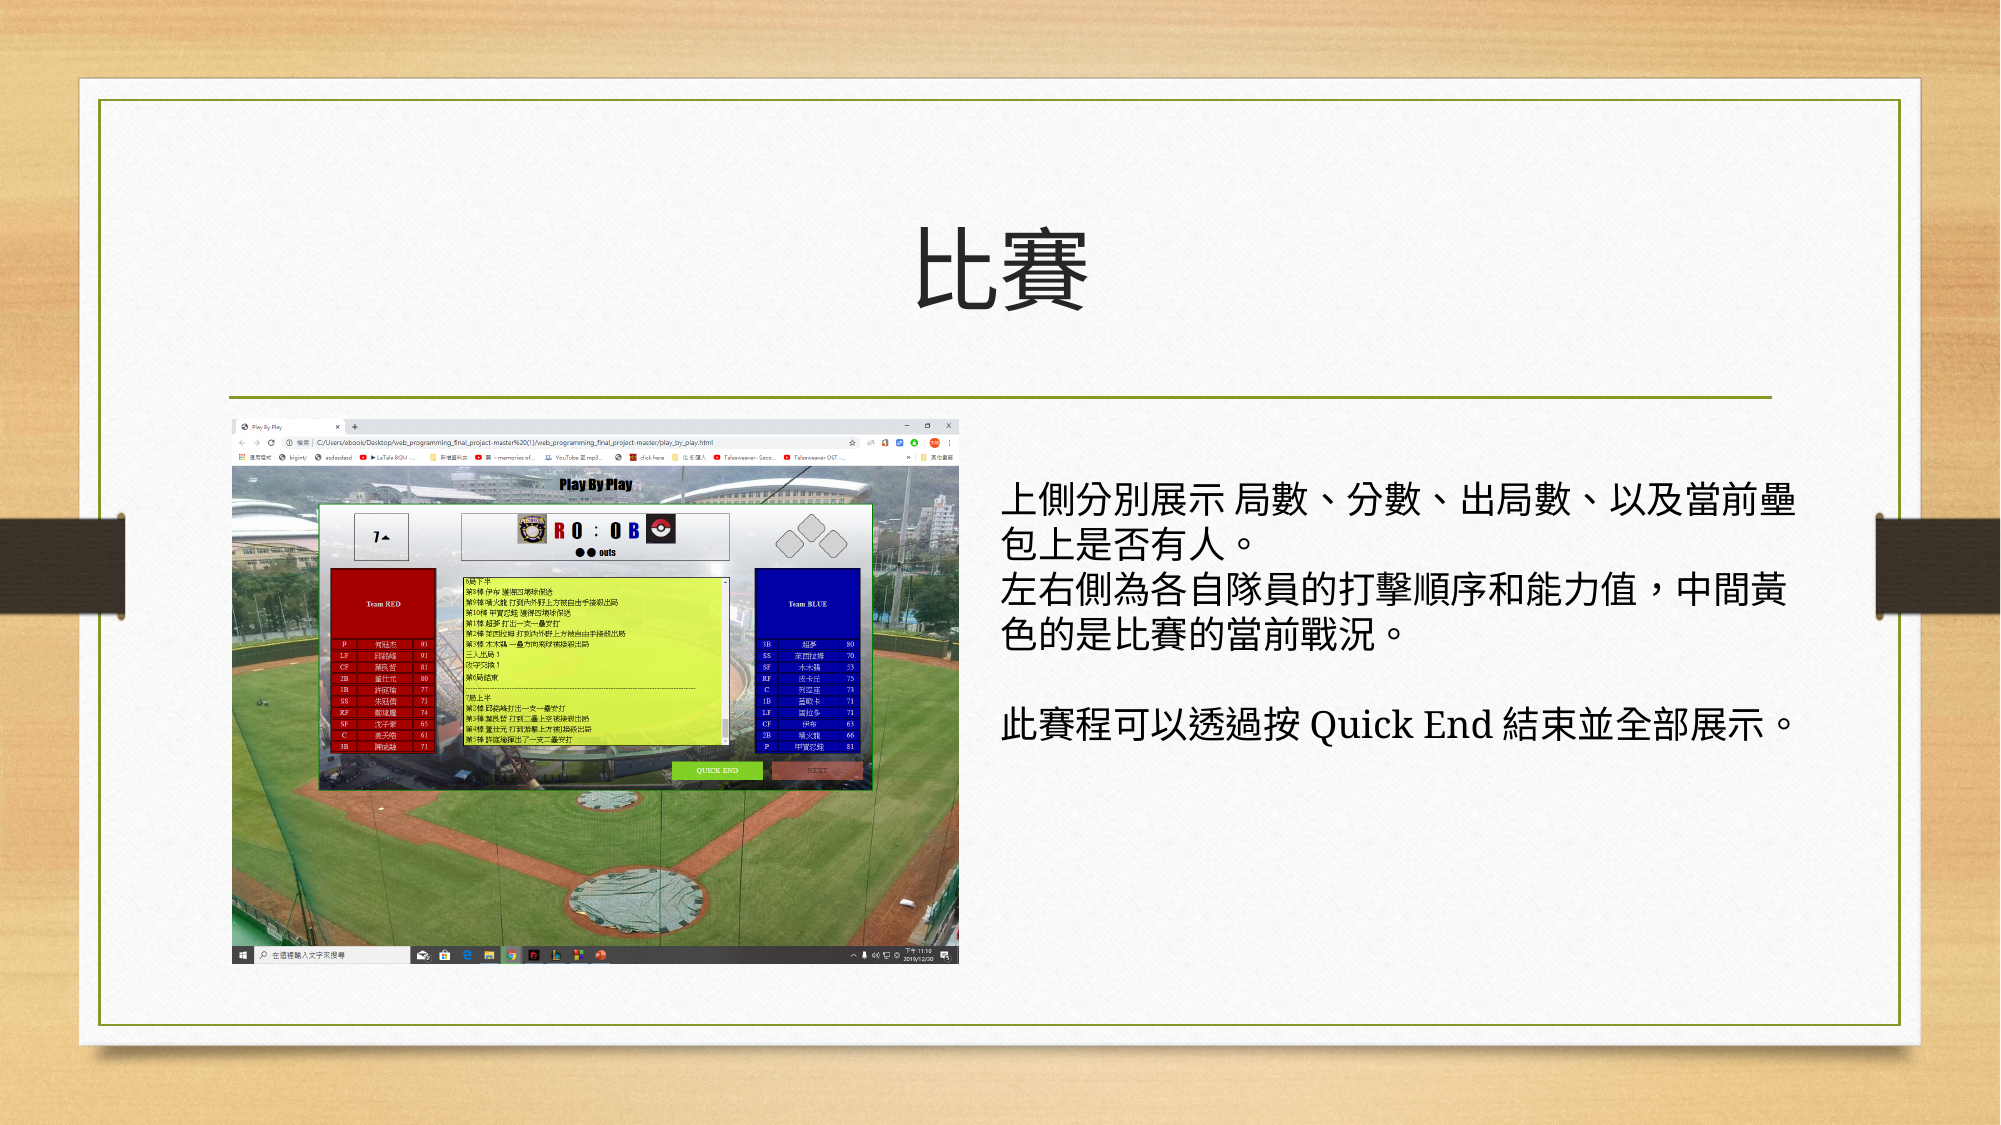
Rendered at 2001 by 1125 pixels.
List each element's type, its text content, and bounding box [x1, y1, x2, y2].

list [232, 419, 959, 965]
title 比賽 [212, 161, 1788, 375]
picture [0, 0, 2001, 1125]
text_box 上側分別展示 局數、分數、出局數、以及當前壘包上是否有人。 左右側為各自隊員的打擊順序和能力值，中間黃色的是比賽的當前戰況。 此賽程可以透過按Quick End結束並全部展示。 [985, 468, 1813, 754]
